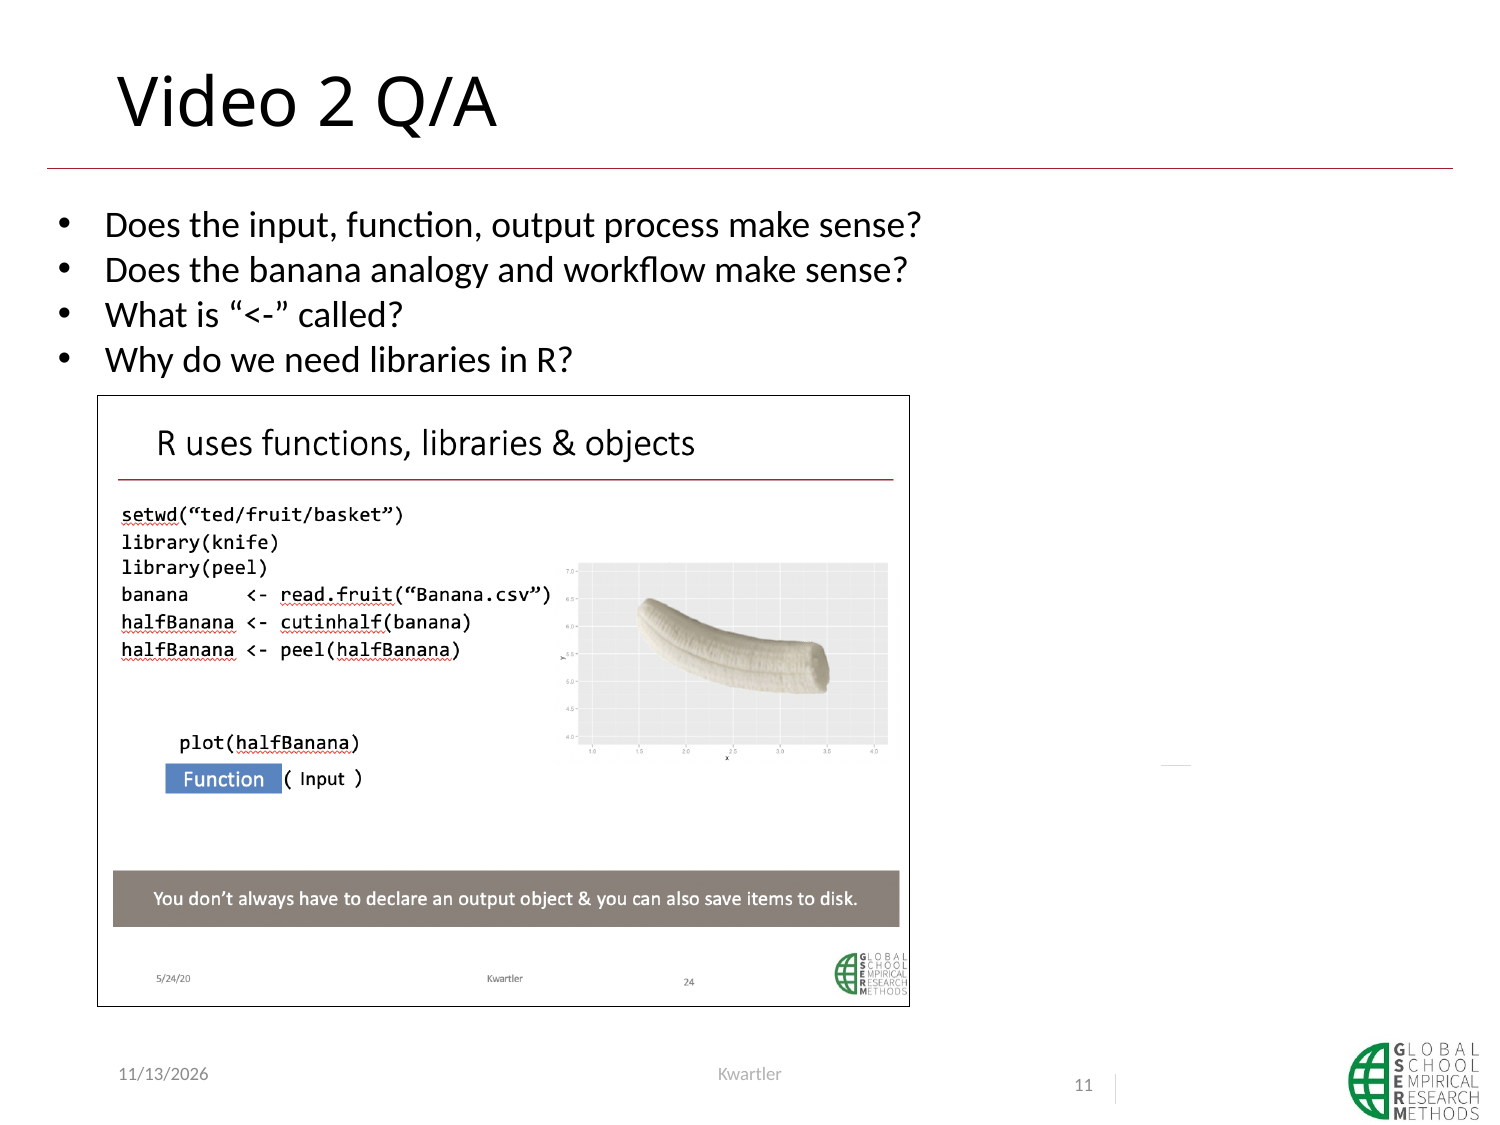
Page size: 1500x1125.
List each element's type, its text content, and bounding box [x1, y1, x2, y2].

picture [96, 395, 910, 1007]
slide_number 11 [1059, 1042, 1200, 1103]
text_box Does the input, function, output process make sense? Does the banana analogy and workflow make sense? What is “<-” called? Why do we need libraries in R? [43, 192, 1264, 388]
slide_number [103, 1042, 441, 1103]
title Video 2 Q/A [103, 59, 1397, 157]
picture [1342, 1035, 1500, 1125]
footer Kwartler [496, 1042, 1004, 1103]
